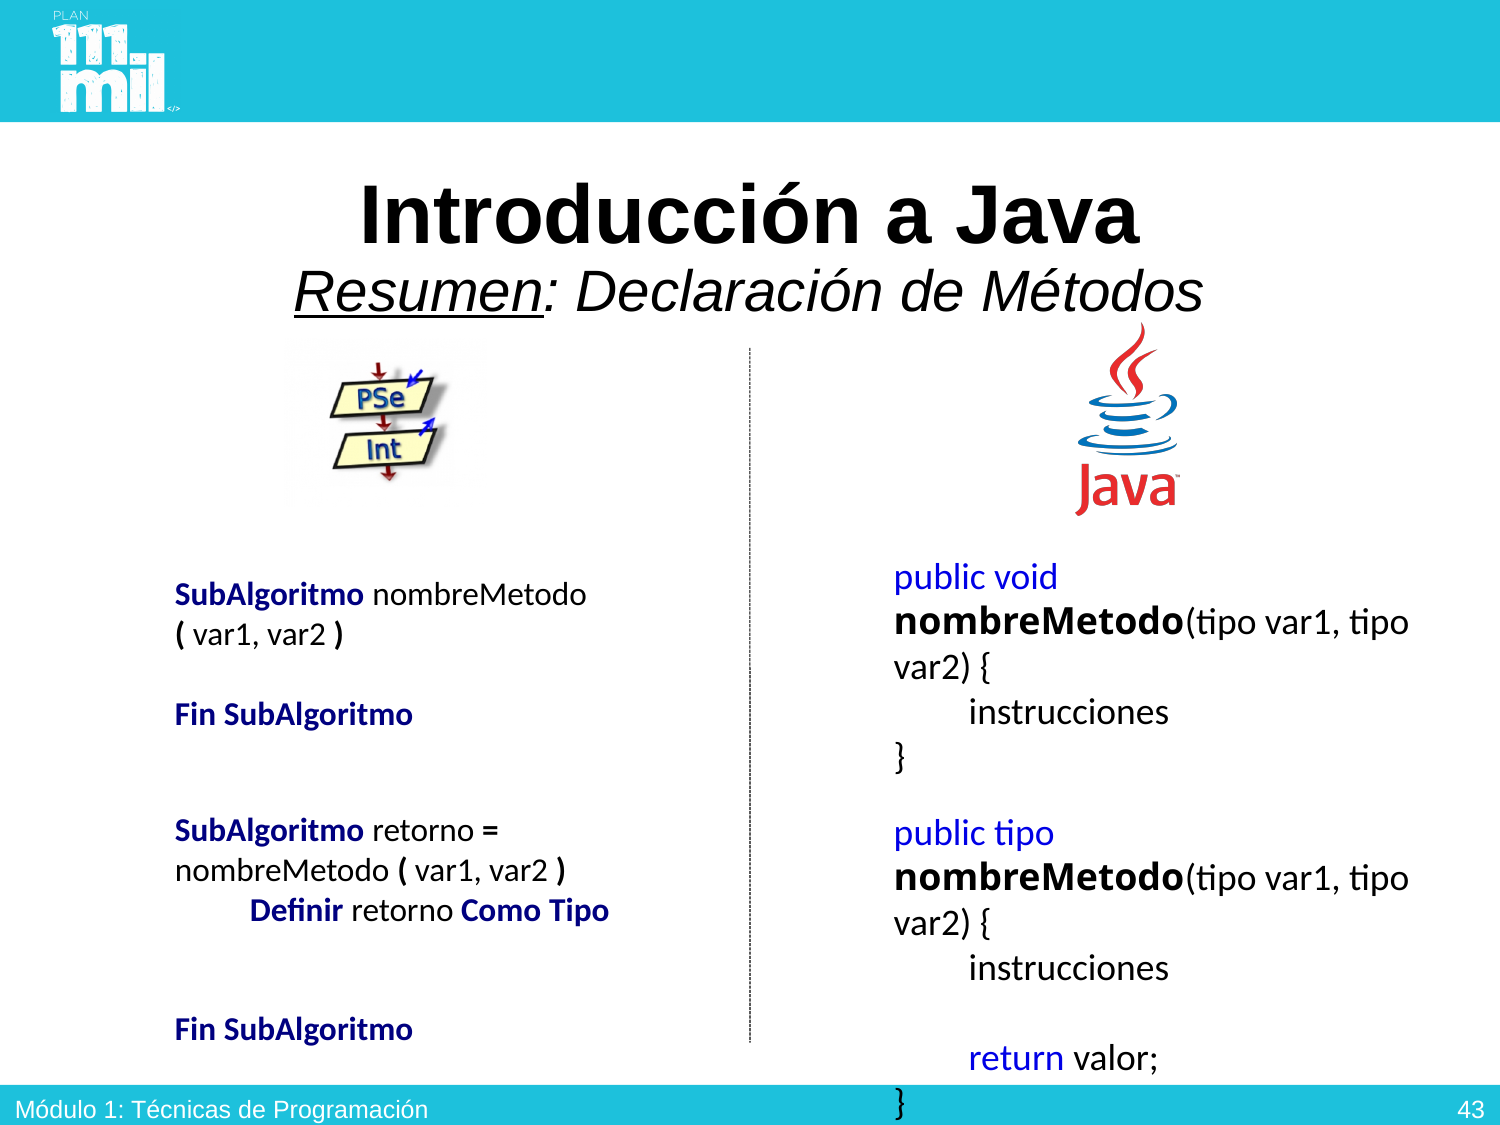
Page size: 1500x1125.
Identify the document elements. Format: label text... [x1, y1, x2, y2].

text_box public void nombreMetodo(tipo var1, tipo var2) { instrucciones } [878, 544, 1431, 785]
picture [1075, 322, 1180, 516]
footer Módulo 1: Técnicas de Programación [0, 1078, 507, 1125]
slide_number 42 [1431, 1078, 1500, 1125]
picture [284, 338, 487, 507]
title Introducción a Java Resumen: Declaración de Métodos [103, 147, 1397, 348]
text_box SubAlgoritmo retorno = nombreMetodo ( var1, var2 ) Definir retorno Como Tipo Fin SubAlgoritmo [160, 800, 635, 1055]
text_box SubAlgoritmo nombreMetodo ( var1, var2 ) Fin SubAlgoritmo [160, 565, 635, 740]
text_box public tipo nombreMetodo(tipo var1, tipo var2) { instrucciones return valor; } [878, 800, 1431, 1125]
